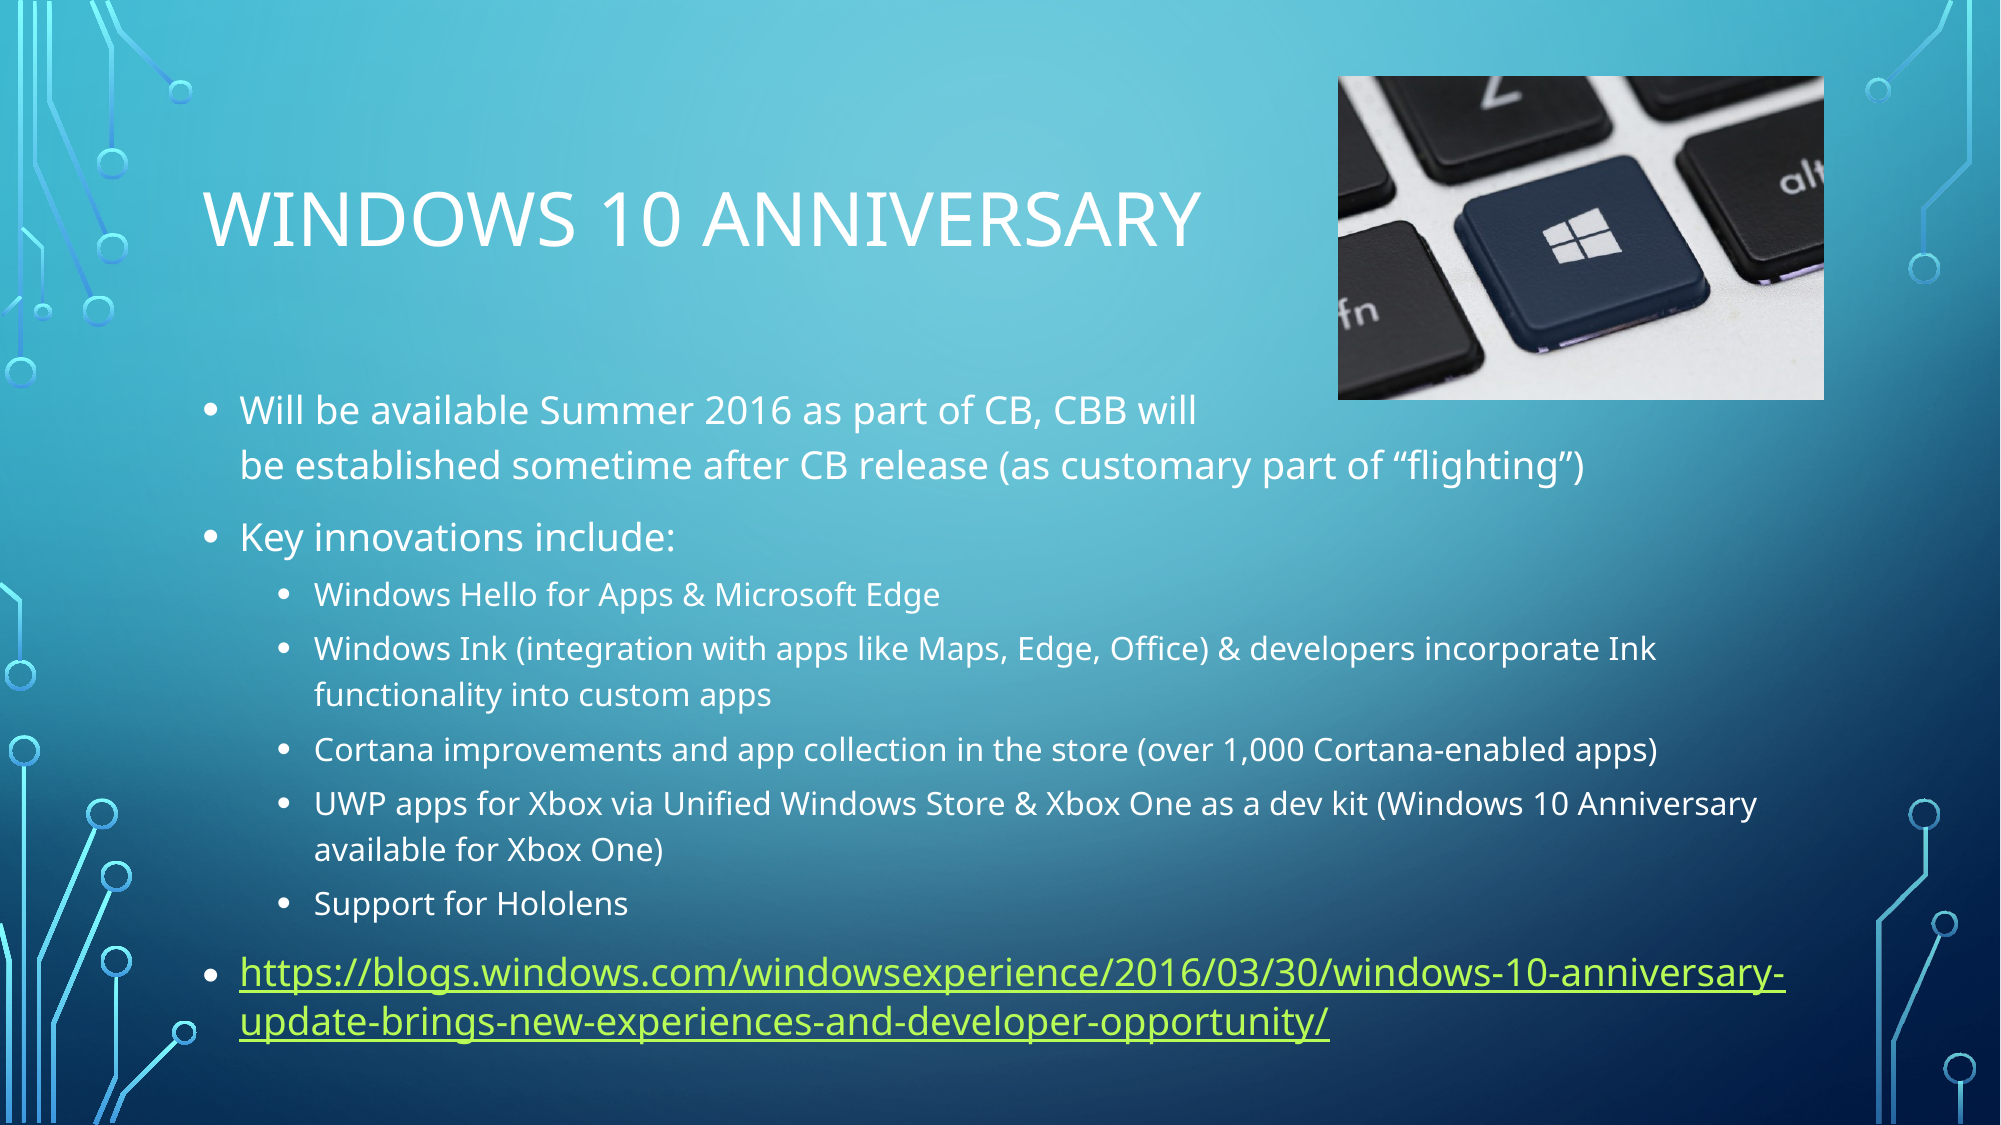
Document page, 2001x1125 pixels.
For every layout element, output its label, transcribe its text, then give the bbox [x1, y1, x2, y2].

list Will be available Summer 2016 as part of CB, CBB will be established sometime after CB release (as customary part of “flighting”) Key innovations include: Windows Hello for Apps & Microsoft Edge Windows Ink (integration with apps like Maps, Edge, Office) & developers incorporate Ink functionality into custom apps Cortana improvements and app collection in the store (over 1,000 Cortana-enabled apps) UWP apps for Xbox via Unified Windows Store & Xbox One as a dev kit (Windows 10 Anniversary available for Xbox One) Support for Hololens https://blogs.windows.com/windowsexperience/2016/03/30/windows-10-anniversary-update-brings-new-experiences-and-developer-opportunity/ [187, 369, 1813, 1014]
picture [1338, 75, 1824, 401]
title Windows 10 Anniversary [187, 101, 1338, 344]
